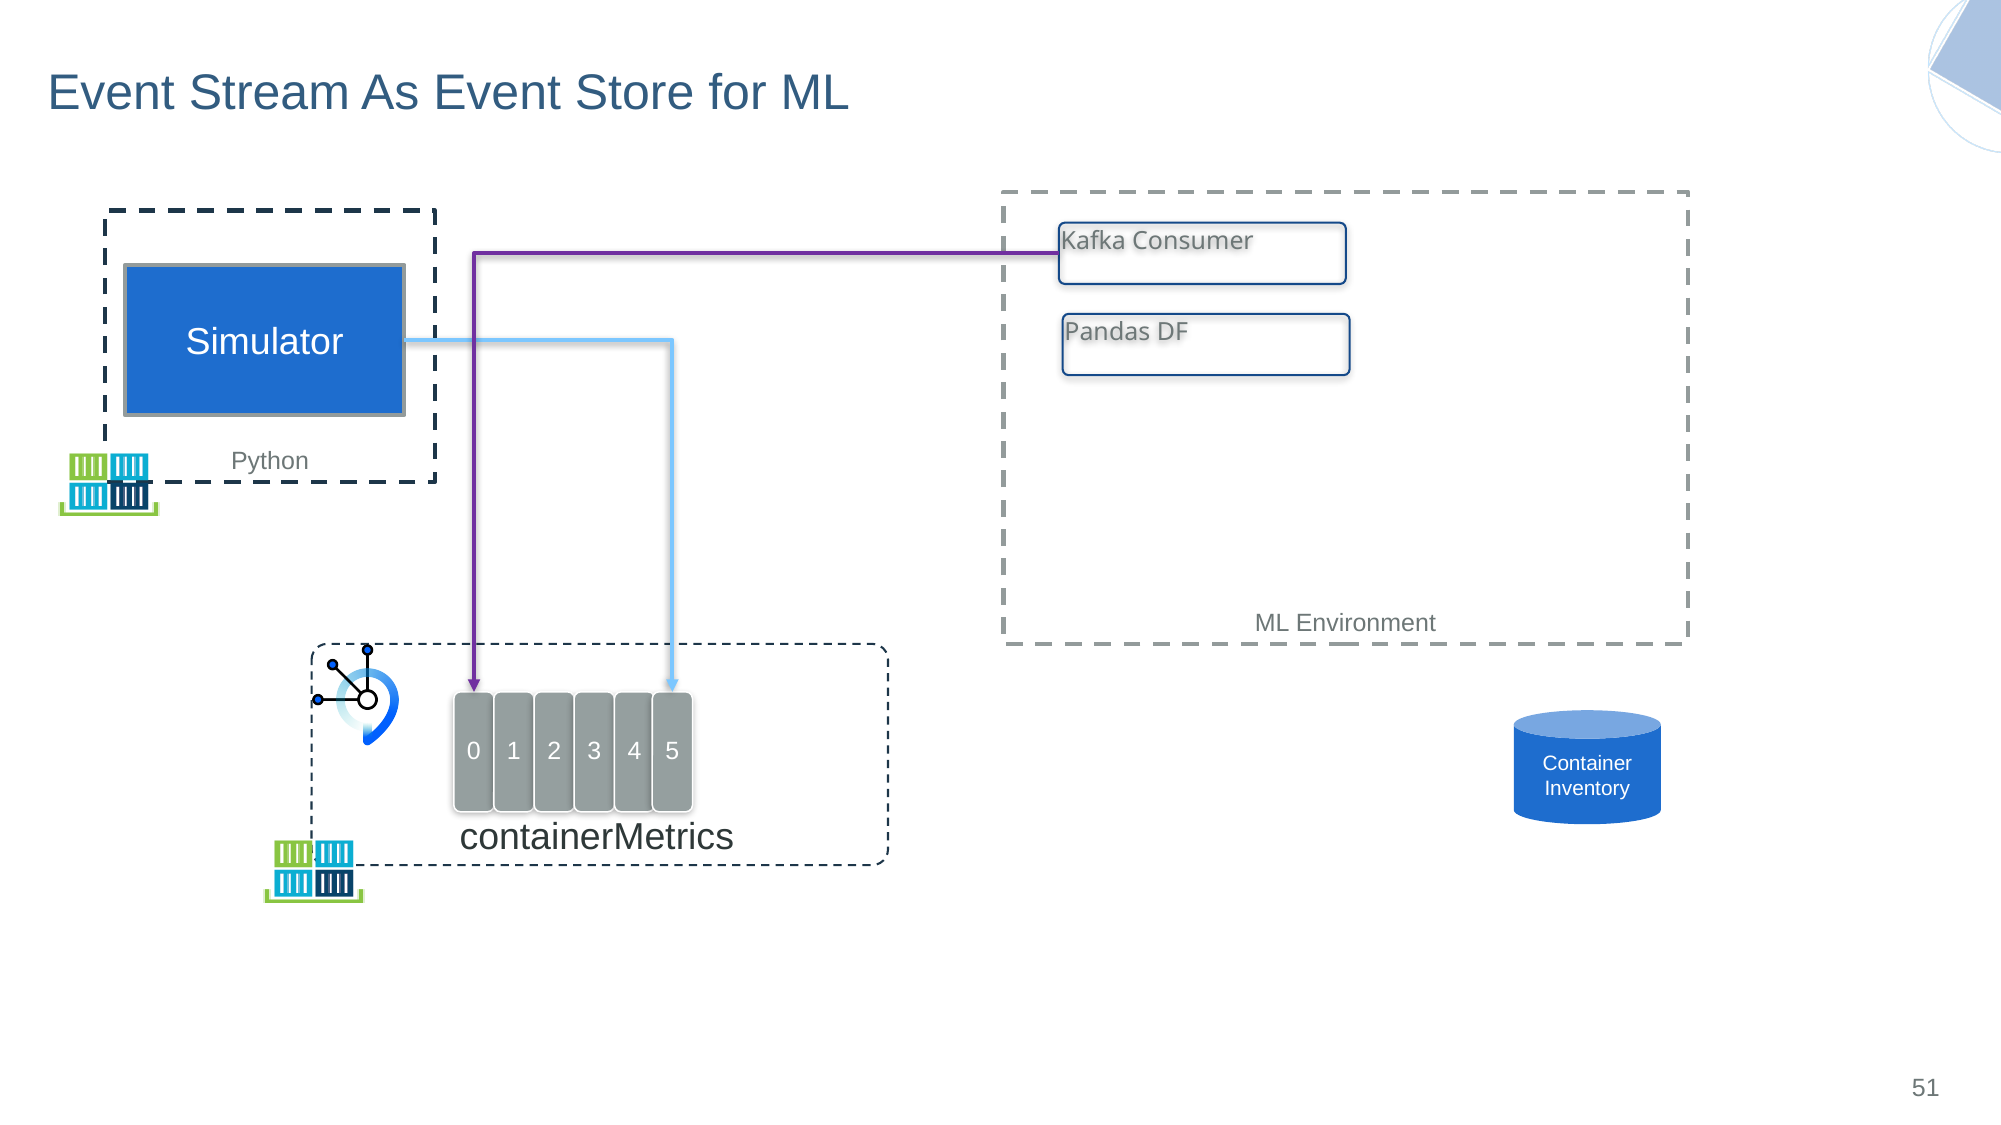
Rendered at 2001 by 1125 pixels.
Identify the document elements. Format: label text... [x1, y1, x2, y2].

picture [223, 835, 405, 903]
text_box Kafka Consumer [1058, 221, 1347, 285]
picture [312, 644, 399, 759]
picture [18, 448, 200, 516]
text_box Order [1924, 0, 2001, 154]
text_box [404, 339, 469, 693]
text_box Container Inventory [1511, 708, 1663, 827]
text_box Pandas DF [1065, 313, 1351, 376]
text_box Simulator [123, 263, 406, 417]
text_box Python [103, 208, 437, 484]
text_box ML Environment [1001, 190, 1690, 646]
title Event Stream As Event Store for ML [47, 34, 1773, 120]
slide_number 51 [1867, 1056, 1955, 1117]
text_box containerMetrics [444, 804, 749, 865]
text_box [473, 253, 1060, 693]
text_box [311, 698, 889, 866]
